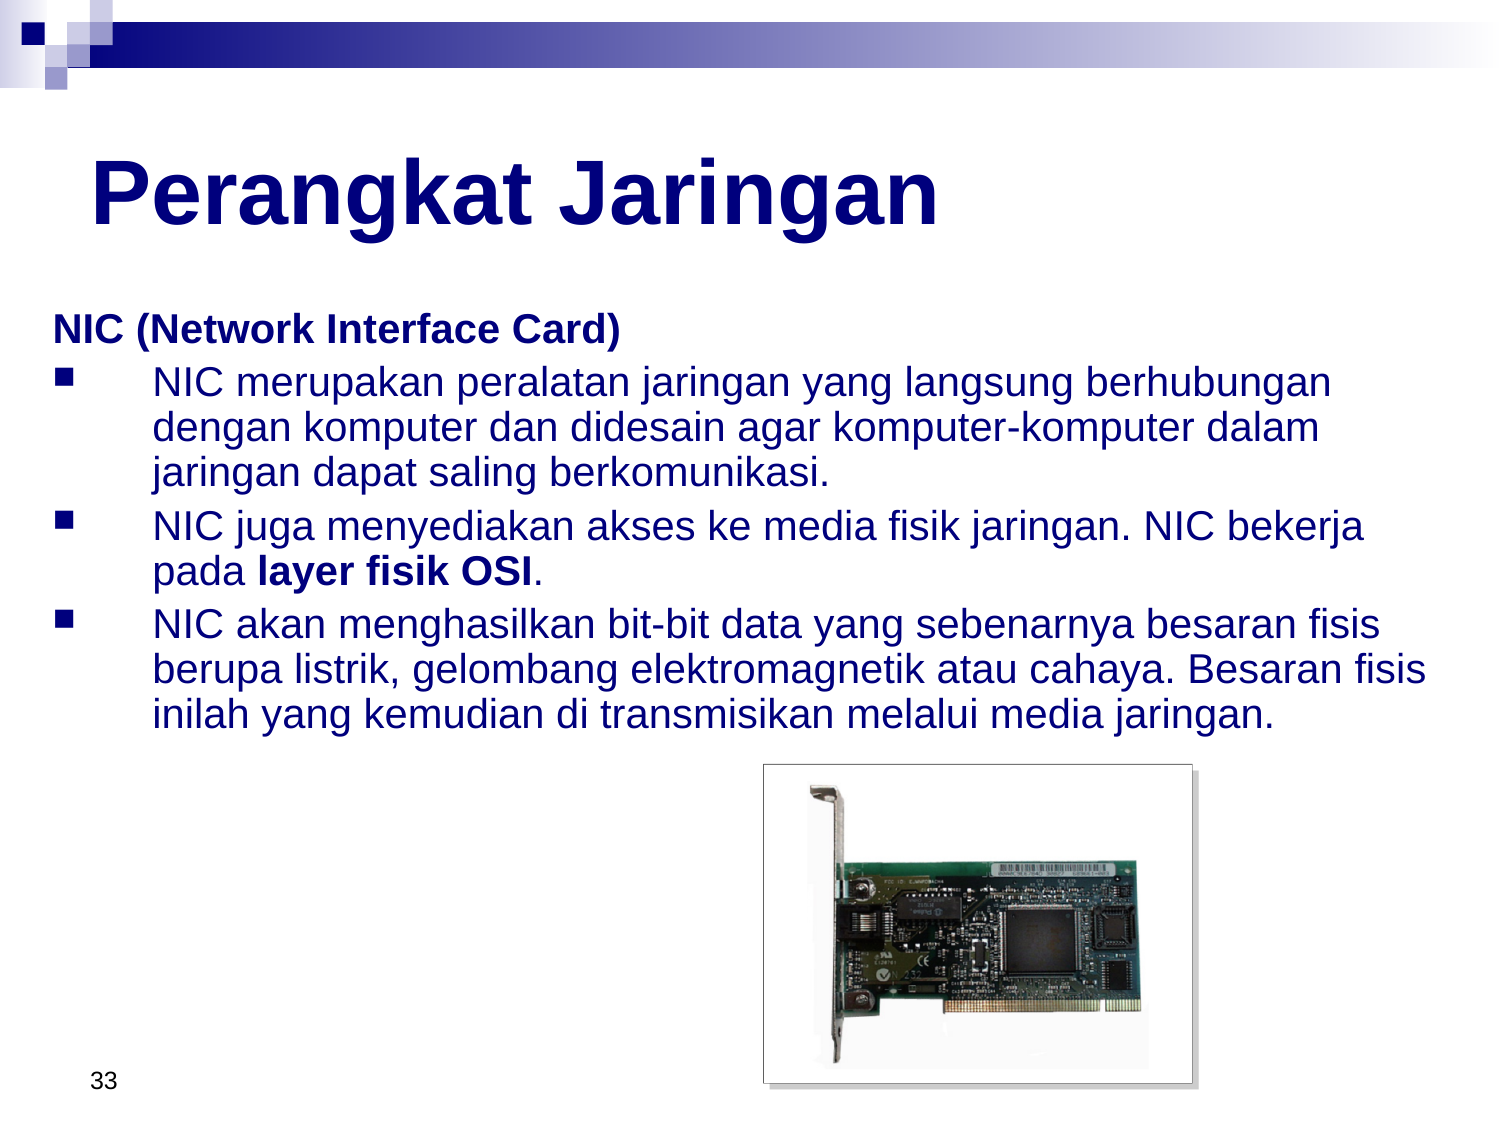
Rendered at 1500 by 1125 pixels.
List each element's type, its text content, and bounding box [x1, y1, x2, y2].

list NIC (Network Interface Card) NIC merupakan peralatan jaringan yang langsung berhubungan dengan komputer dan didesain agar komputer-komputer dalam jaringan dapat saling berkomunikasi. NIC juga menyediakan akses ke media fisik jaringan. NIC bekerja pada layer fisik OSI. NIC akan menghasilkan bit-bit data yang sebenarnya besaran fisis berupa listrik, gelombang elektromagnetik atau cahaya. Besaran fisis inilah yang kemudian di transmisikan melalui media jaringan. [37, 299, 1468, 813]
title Perangkat Jaringan [75, 75, 1425, 299]
picture [762, 762, 1201, 1092]
slide_number 33 [74, 1024, 426, 1103]
